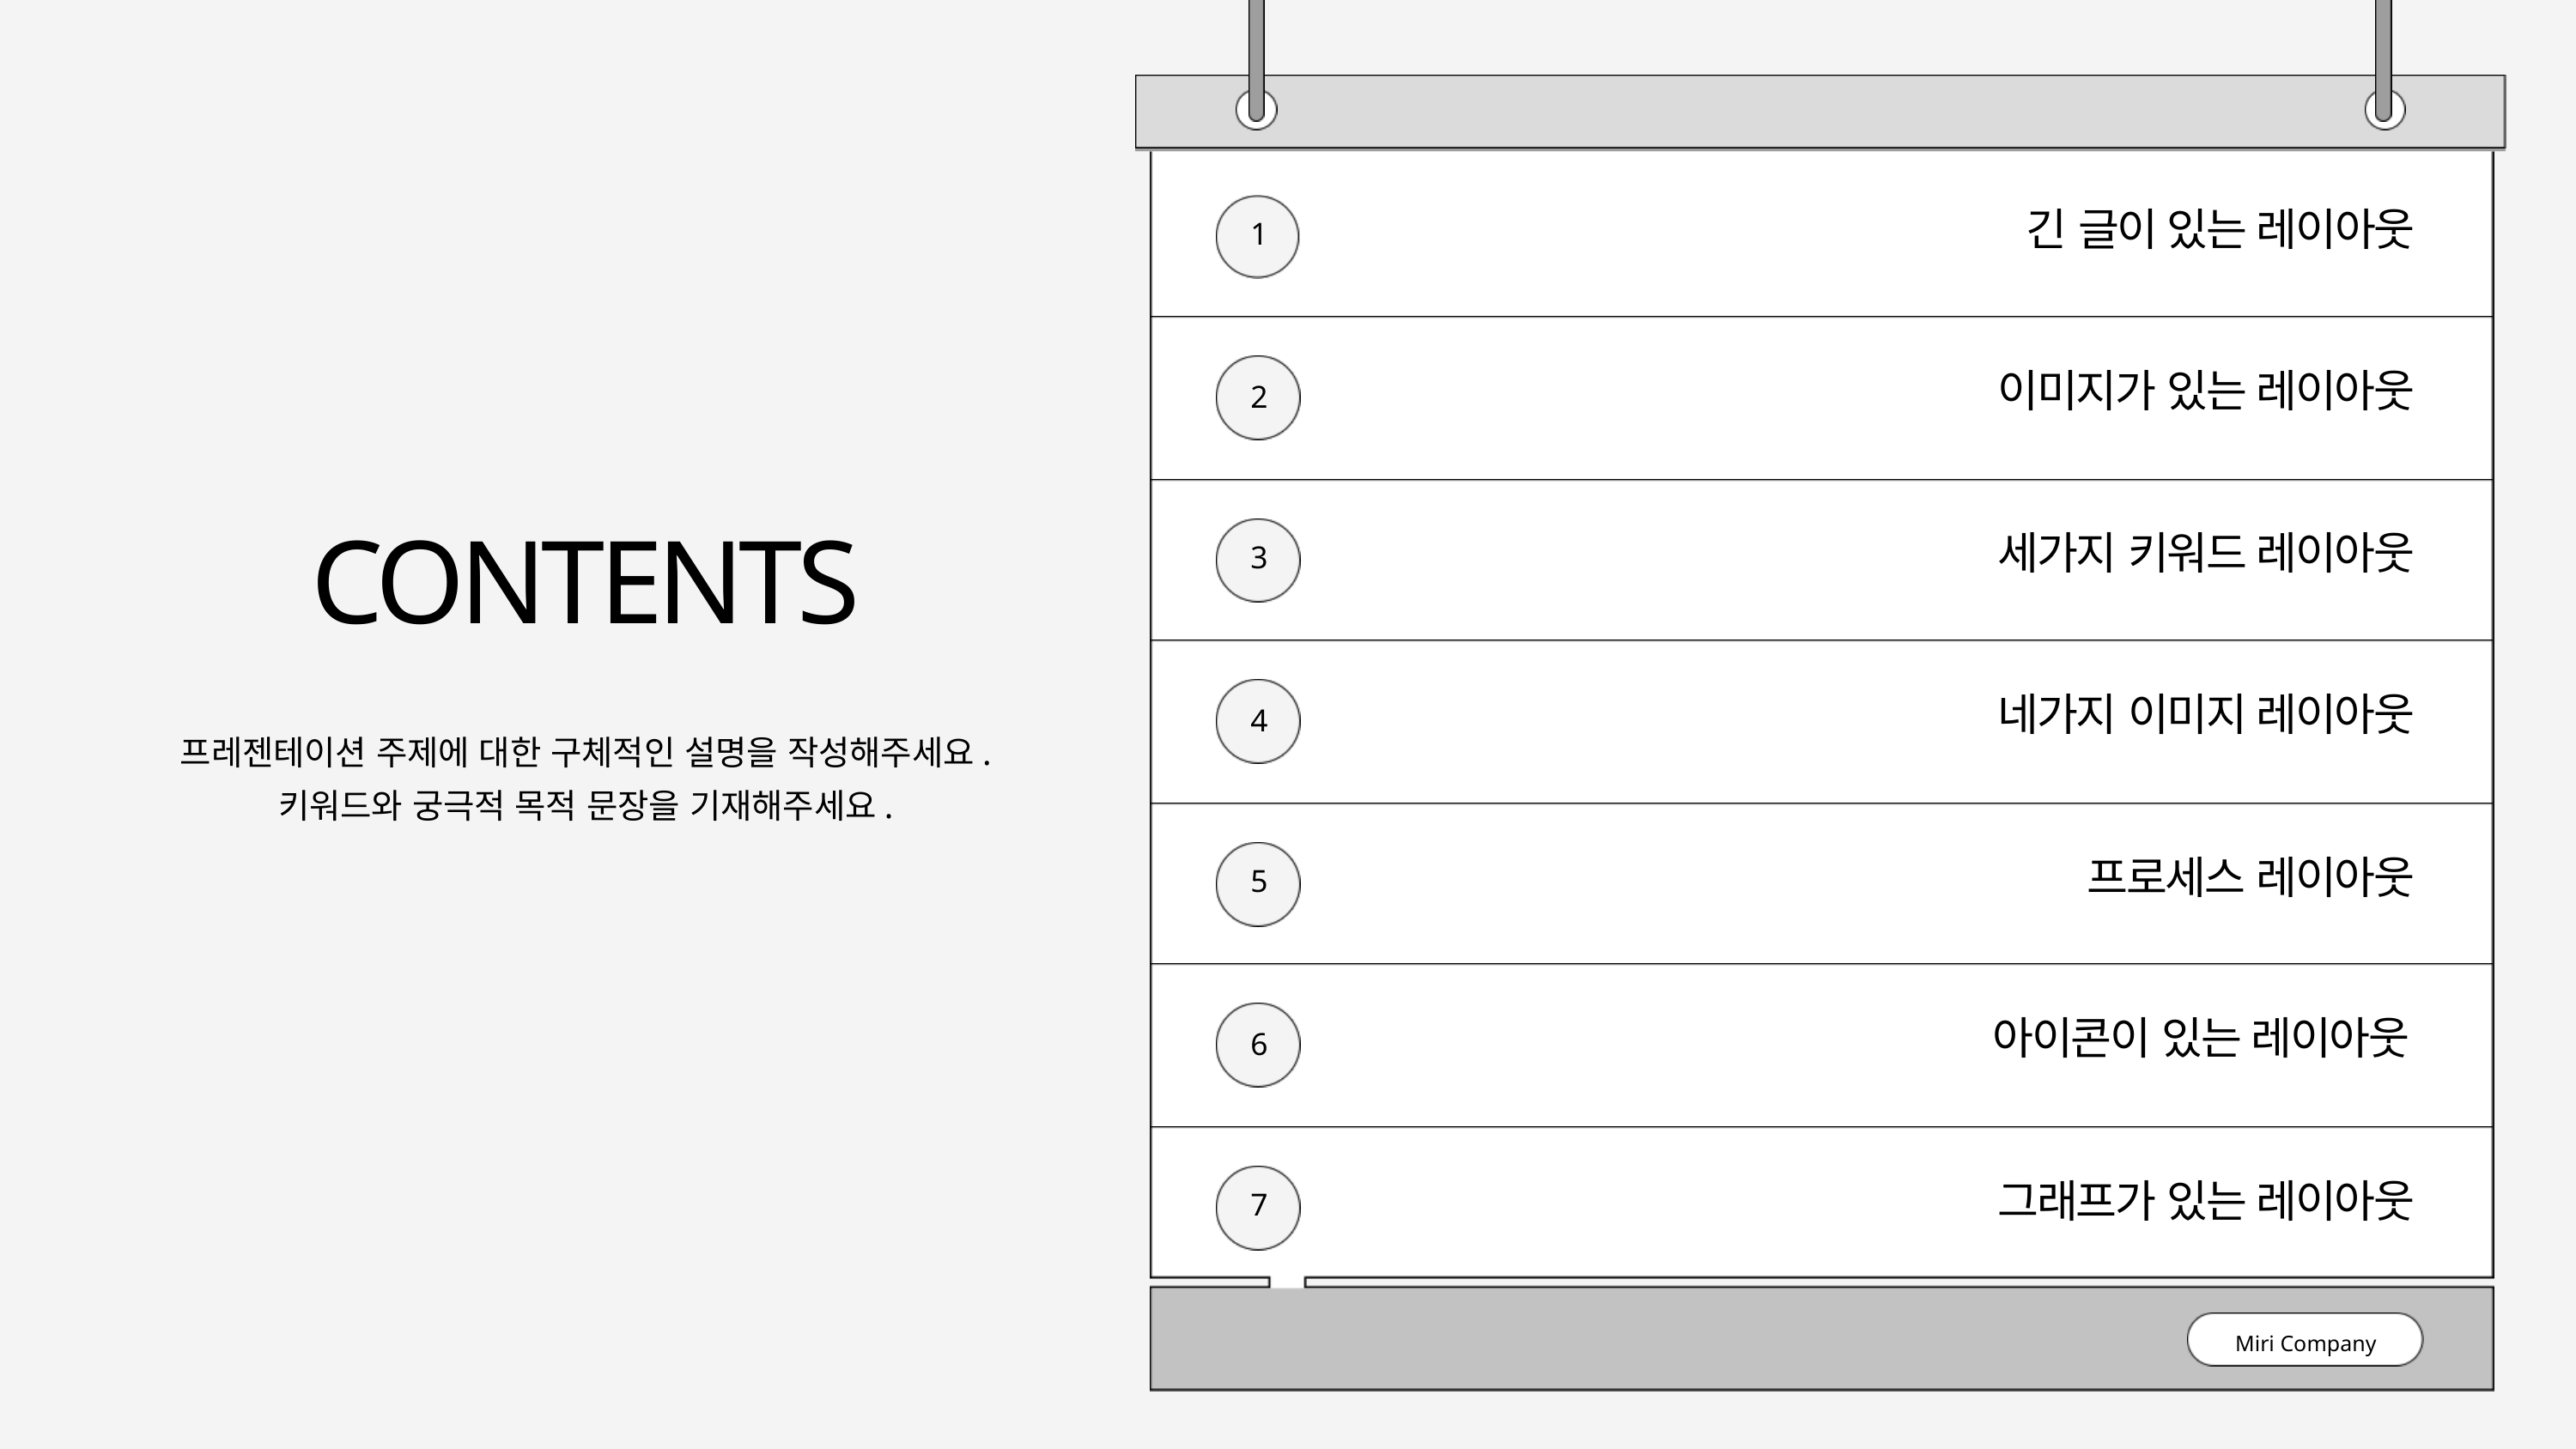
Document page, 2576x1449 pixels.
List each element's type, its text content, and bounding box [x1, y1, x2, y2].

text_box 프레젠테이션 주제에 대한 구체적인 설명을 작성해주세요. 키워드와 궁극적 목적 문장을 기재해주세요. [154, 720, 1018, 823]
text_box CONTENTS [167, 514, 1004, 675]
picture [1135, 0, 2506, 1392]
